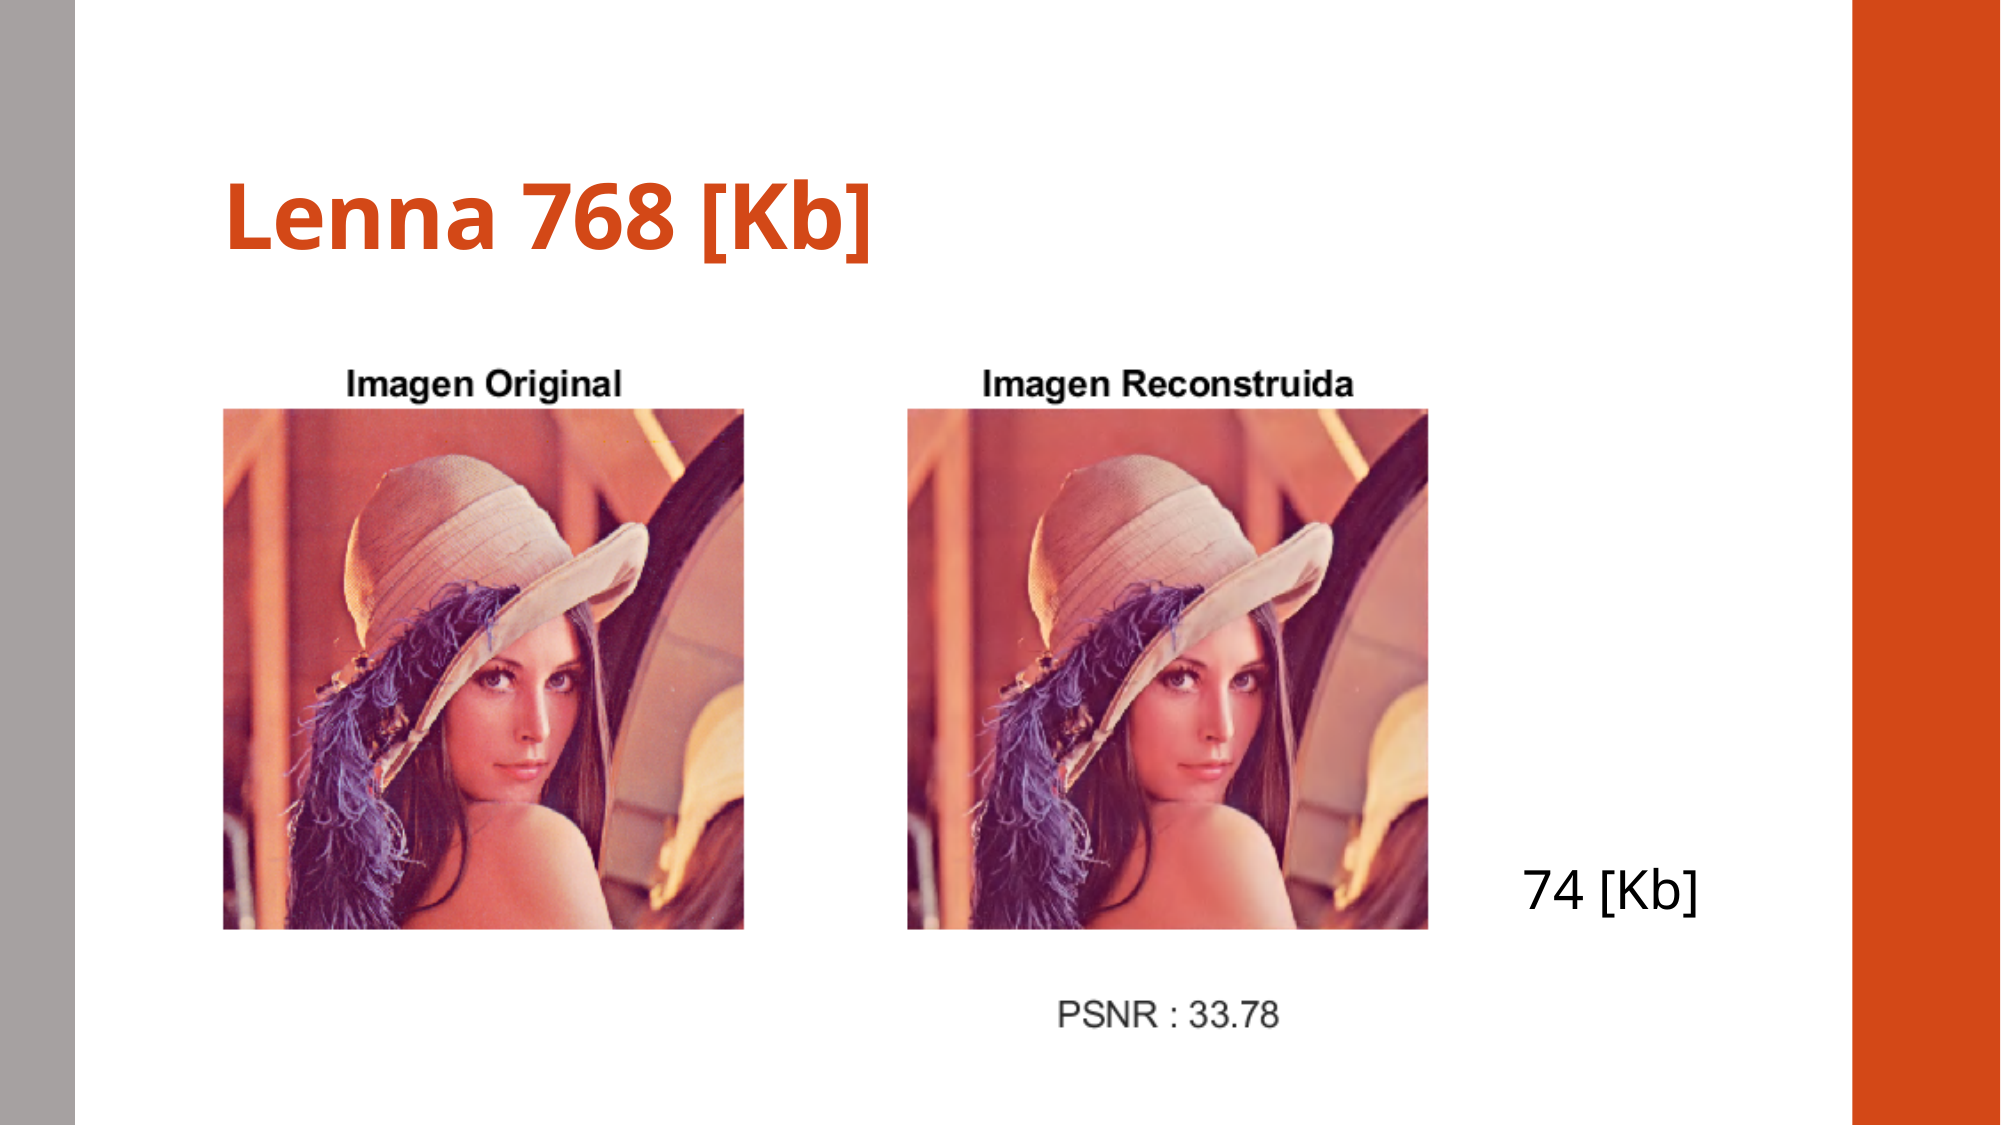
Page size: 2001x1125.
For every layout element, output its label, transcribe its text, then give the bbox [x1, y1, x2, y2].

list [206, 346, 1450, 1066]
title Lenna 768 [Kb] [206, 48, 1797, 278]
text_box 74 [Kb] [1507, 847, 1795, 928]
